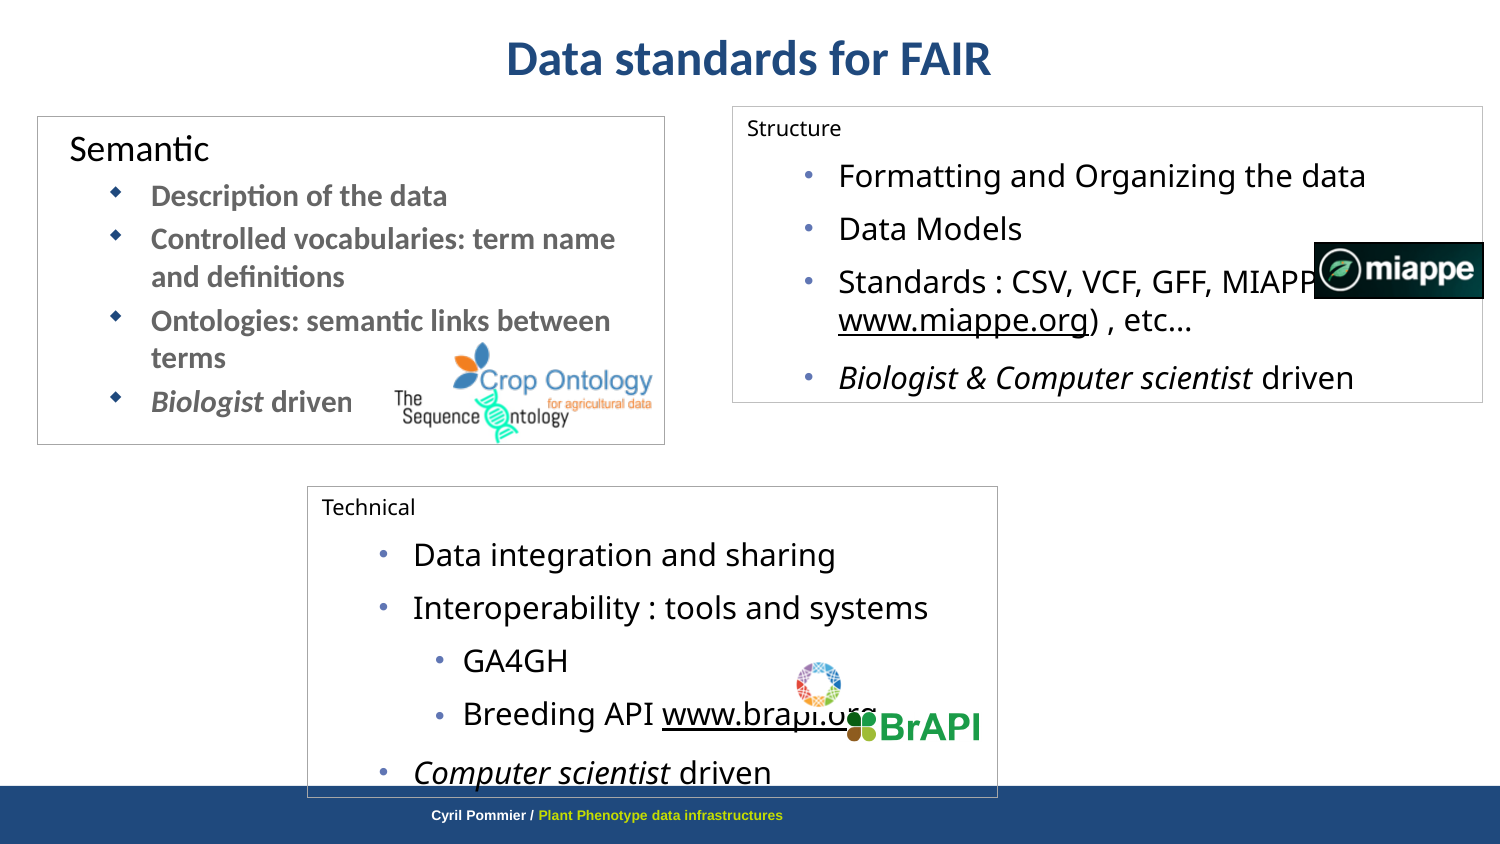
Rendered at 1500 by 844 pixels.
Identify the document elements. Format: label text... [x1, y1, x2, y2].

picture [793, 658, 982, 743]
list Semantic Description of the data Controlled vocabularies: term name and definitions Ontologies: semantic links between terms Biologist driven [37, 116, 665, 445]
picture [351, 341, 653, 445]
text_box Structure Formatting and Organizing the data Data Models Standards : CSV, VCF, GFF, MIAPPE (www.miappe.org) , etc… Biologist & Computer scientist driven [732, 106, 1483, 403]
text_box Technical Data integration and sharing Interoperability : tools and systems GA4GH Breeding API www.brapi.org Computer scientist driven [307, 486, 998, 798]
title Data standards for FAIR [72, 0, 1426, 112]
picture [1314, 243, 1483, 298]
